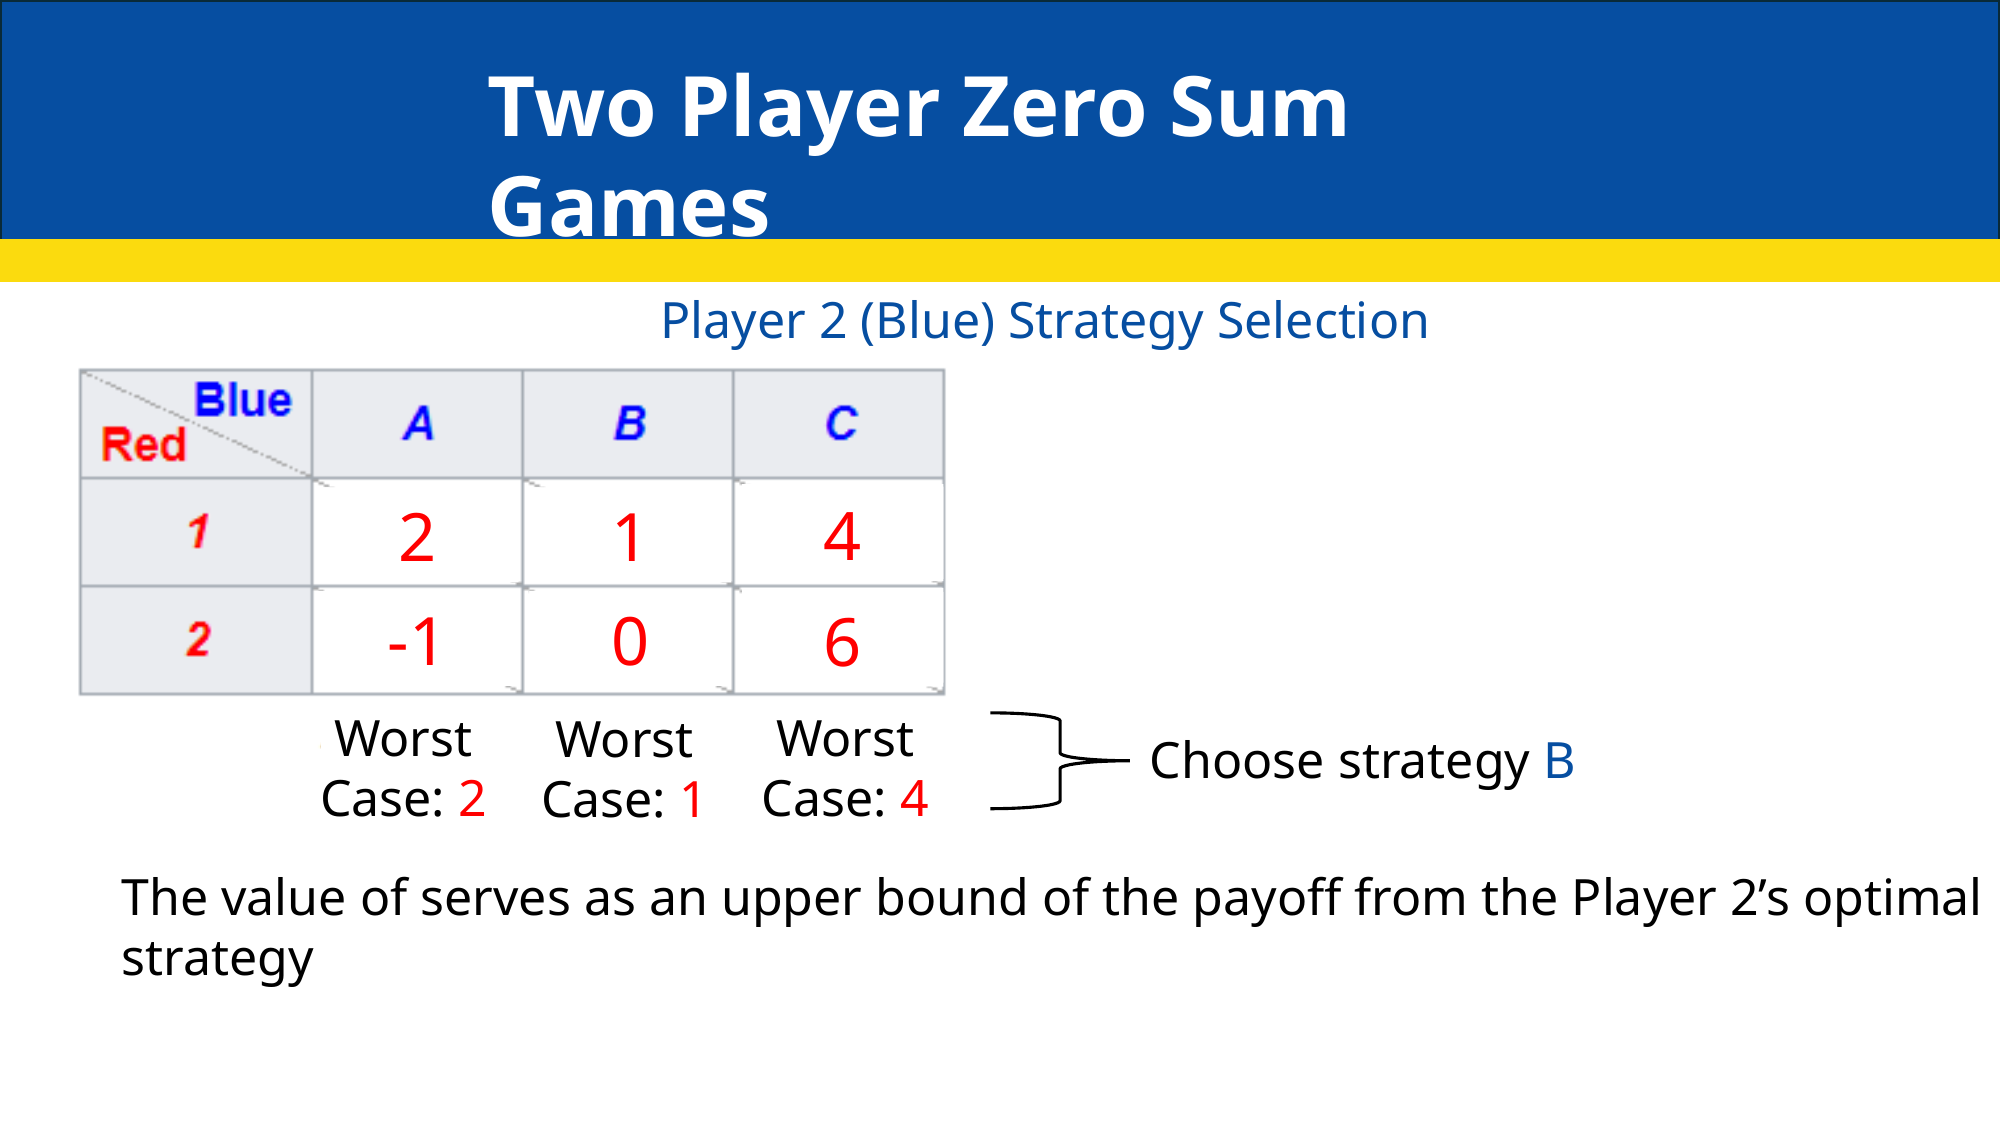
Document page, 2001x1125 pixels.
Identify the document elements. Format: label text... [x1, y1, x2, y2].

text_box Worst Case: 1 [428, 770, 746, 836]
text_box Worst Case: 4 [649, 770, 966, 834]
text_box [0, 239, 2000, 282]
text_box [990, 711, 1130, 811]
text_box Worst Case: 2 [207, 770, 428, 834]
text_box Choose strategy B [1062, 721, 1709, 796]
text_box Two Player Zero Sum Games [473, 45, 1590, 261]
text_box [0, 0, 2000, 239]
text_box Player 2 (Blue) Strategy Selection [570, 281, 1448, 357]
picture [42, 329, 975, 770]
